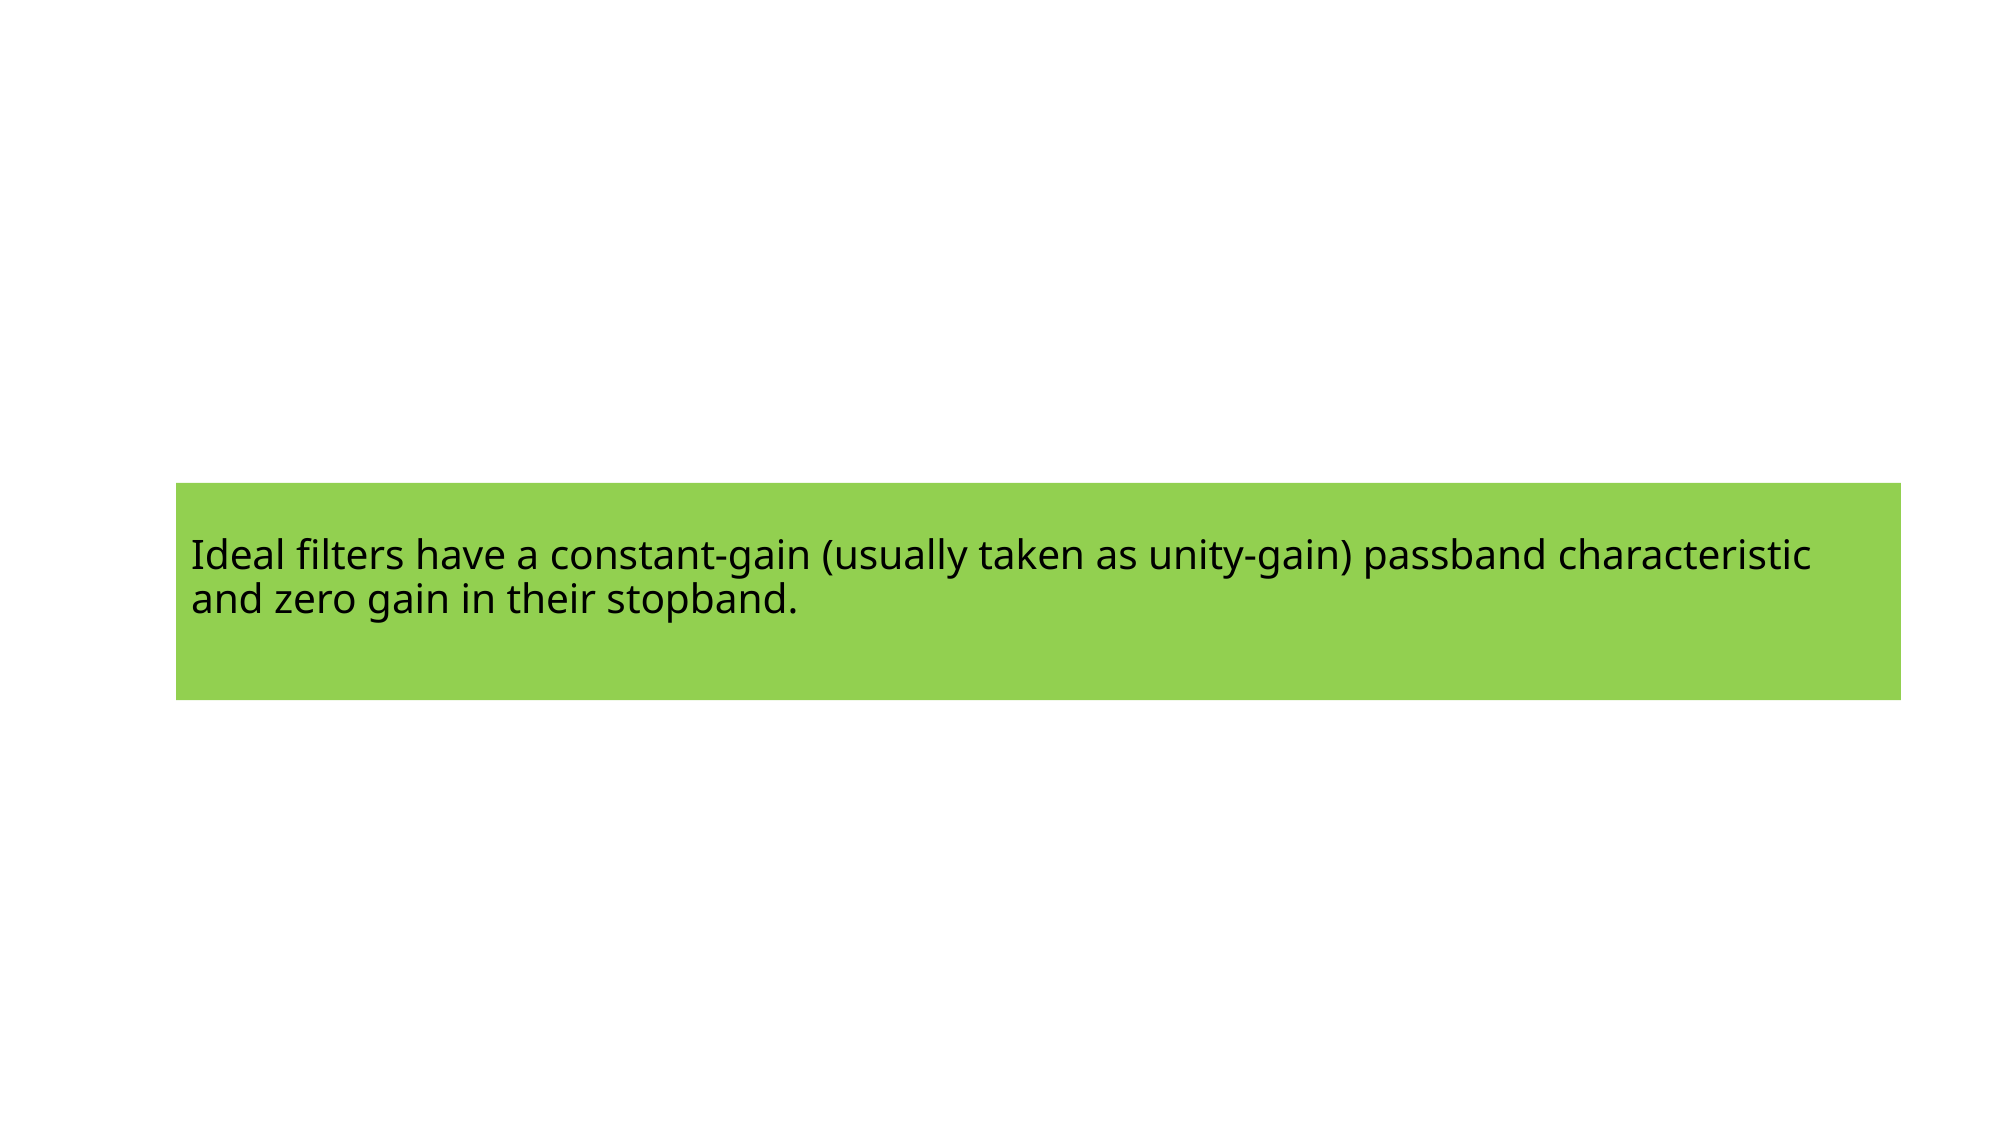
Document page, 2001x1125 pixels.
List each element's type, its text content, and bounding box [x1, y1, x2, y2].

title Ideal filters have a constant-gain (usually taken as unity-gain) passband characteristic and zero gain in their stopband. [176, 482, 1901, 701]
